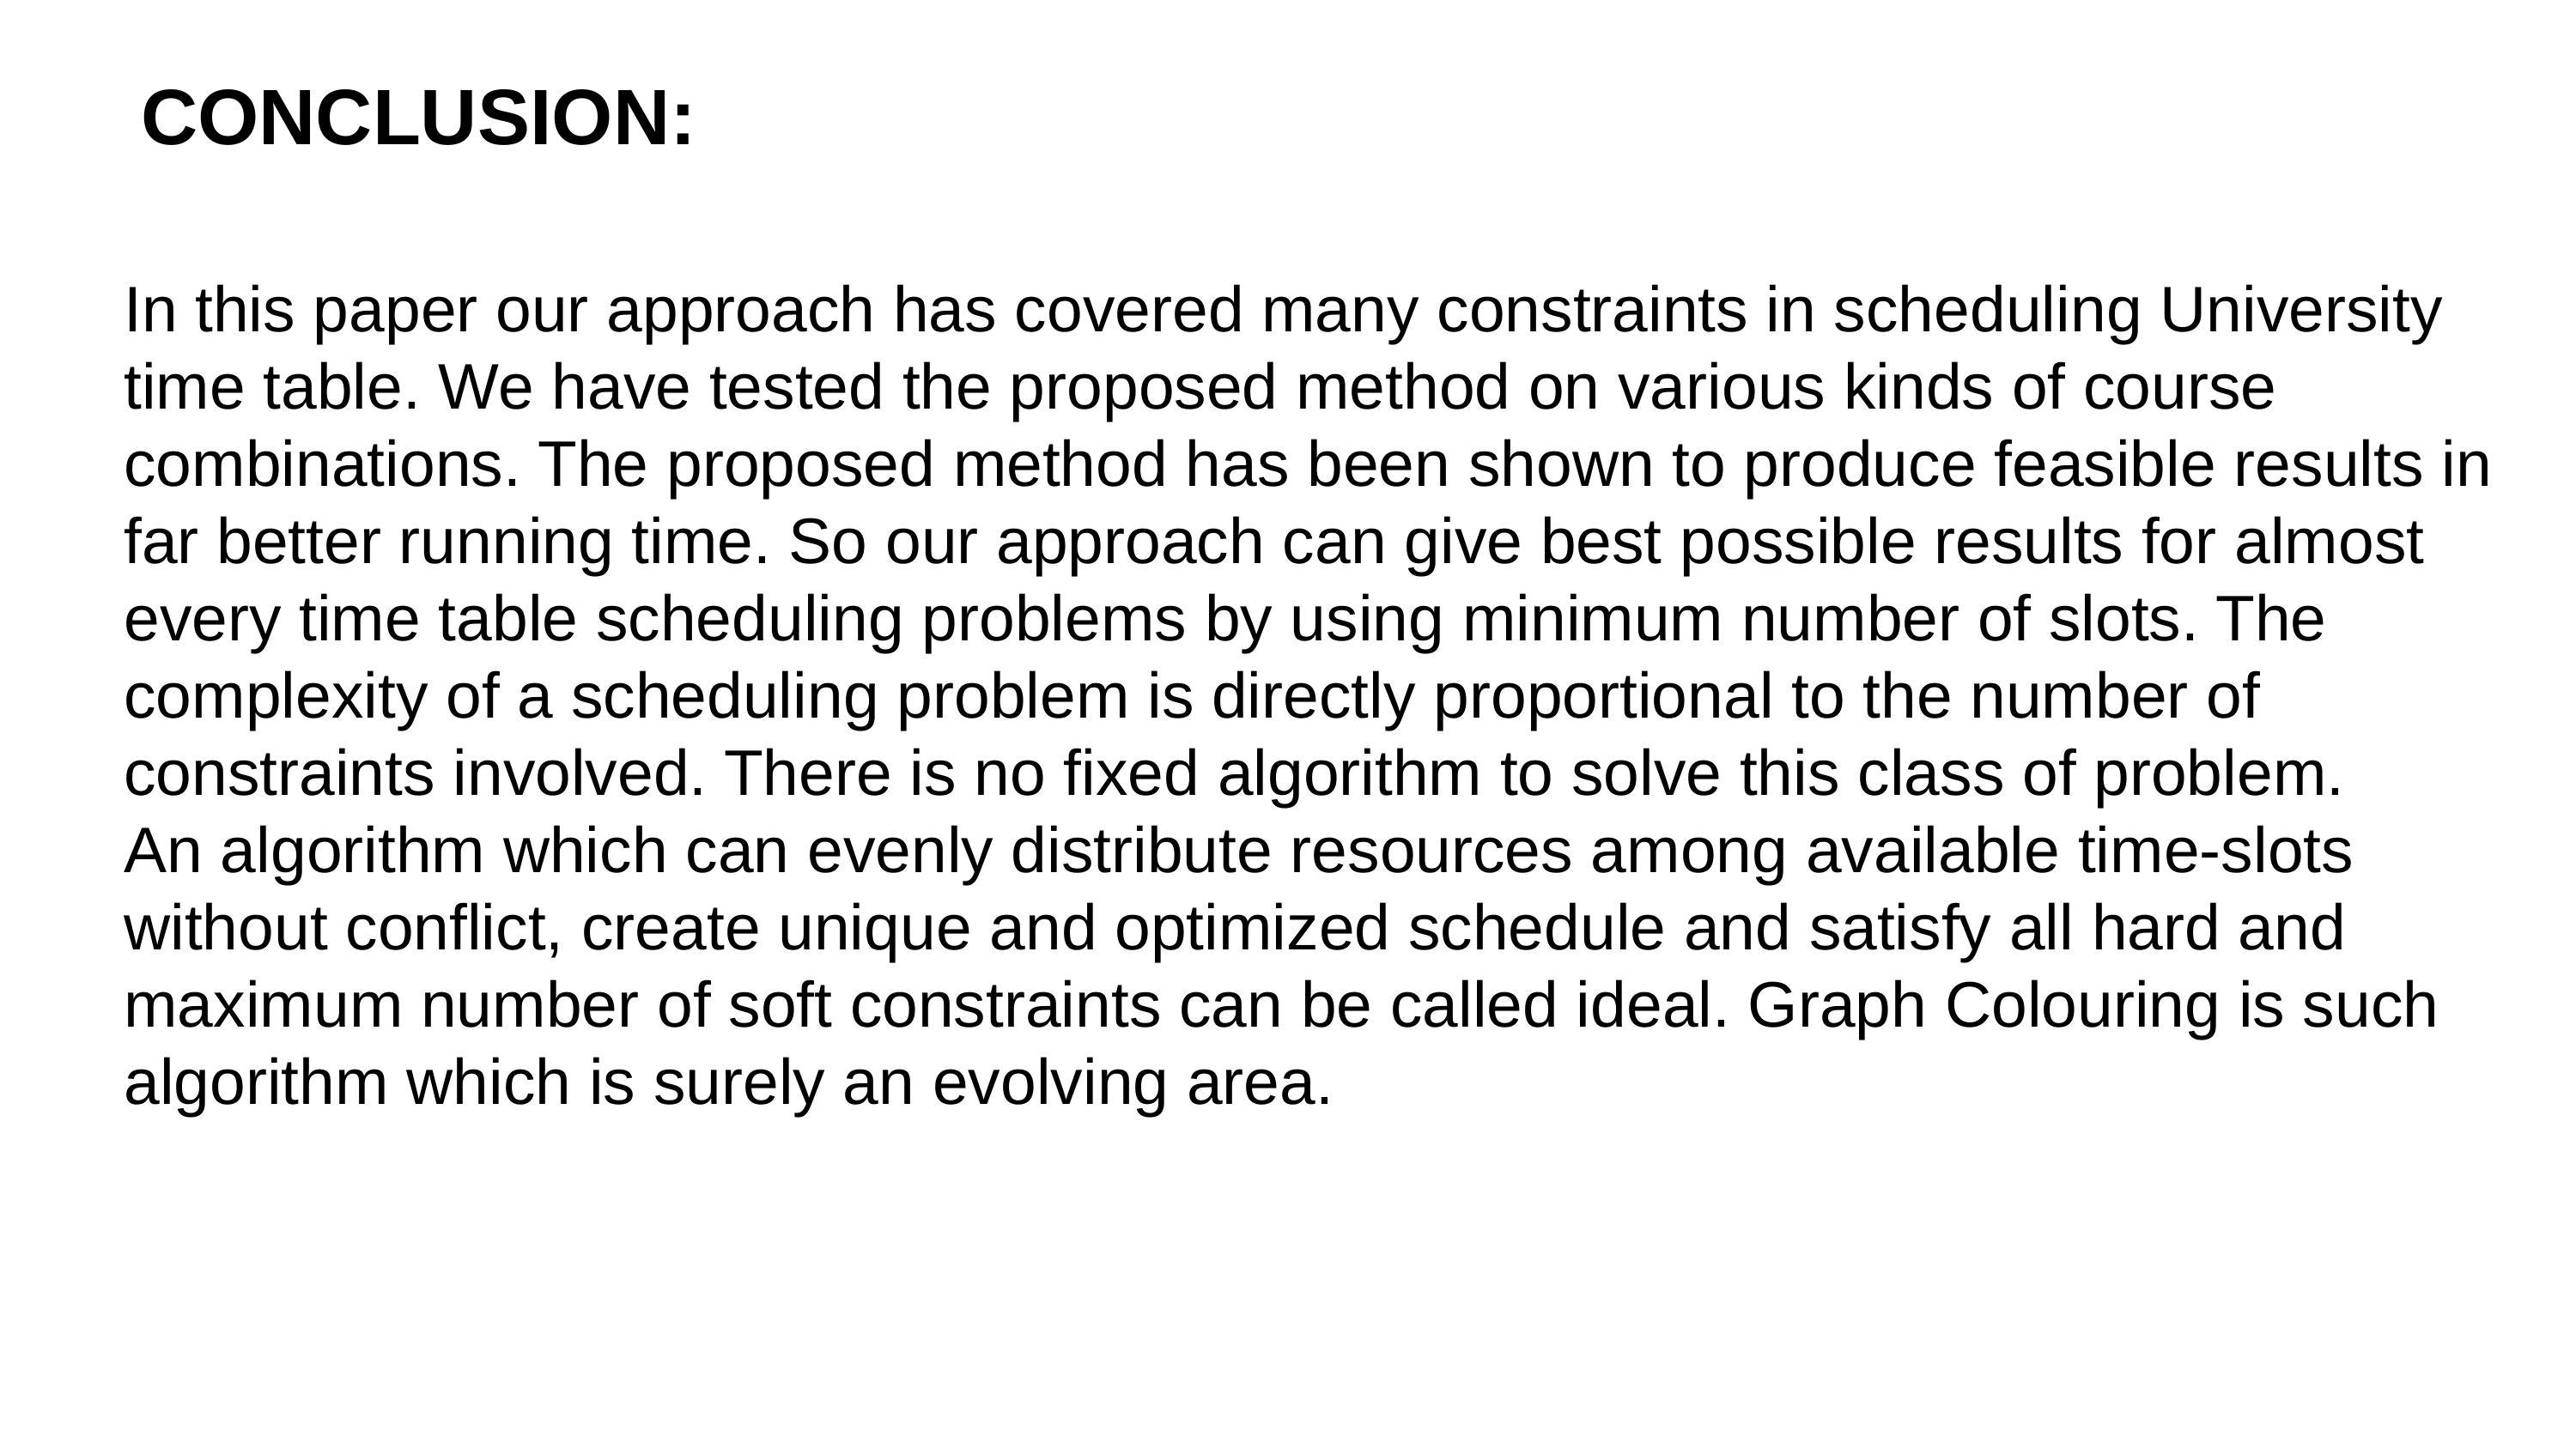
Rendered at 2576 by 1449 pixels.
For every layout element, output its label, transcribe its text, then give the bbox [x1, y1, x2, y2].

text_box CONCLUSION: [128, 59, 1546, 167]
text_box In this paper our approach has covered many constraints in scheduling University time table. We have tested the proposed method on various kinds of course combinations. The proposed method has been shown to produce feasible results in far better running time. So our approach can give best possible results for almost every time table scheduling problems by using minimum number of slots. The complexity of a scheduling problem is directly proportional to the number of constraints involved. There is no fixed algorithm to solve this class of problem. An algorithm which can evenly distribute resources among available time-slots without conflict, create unique and optimized schedule and satisfy all hard and maximum number of soft constraints can be called ideal. Graph Colouring is such algorithm which is surely an evolving area. [111, 261, 2512, 1125]
